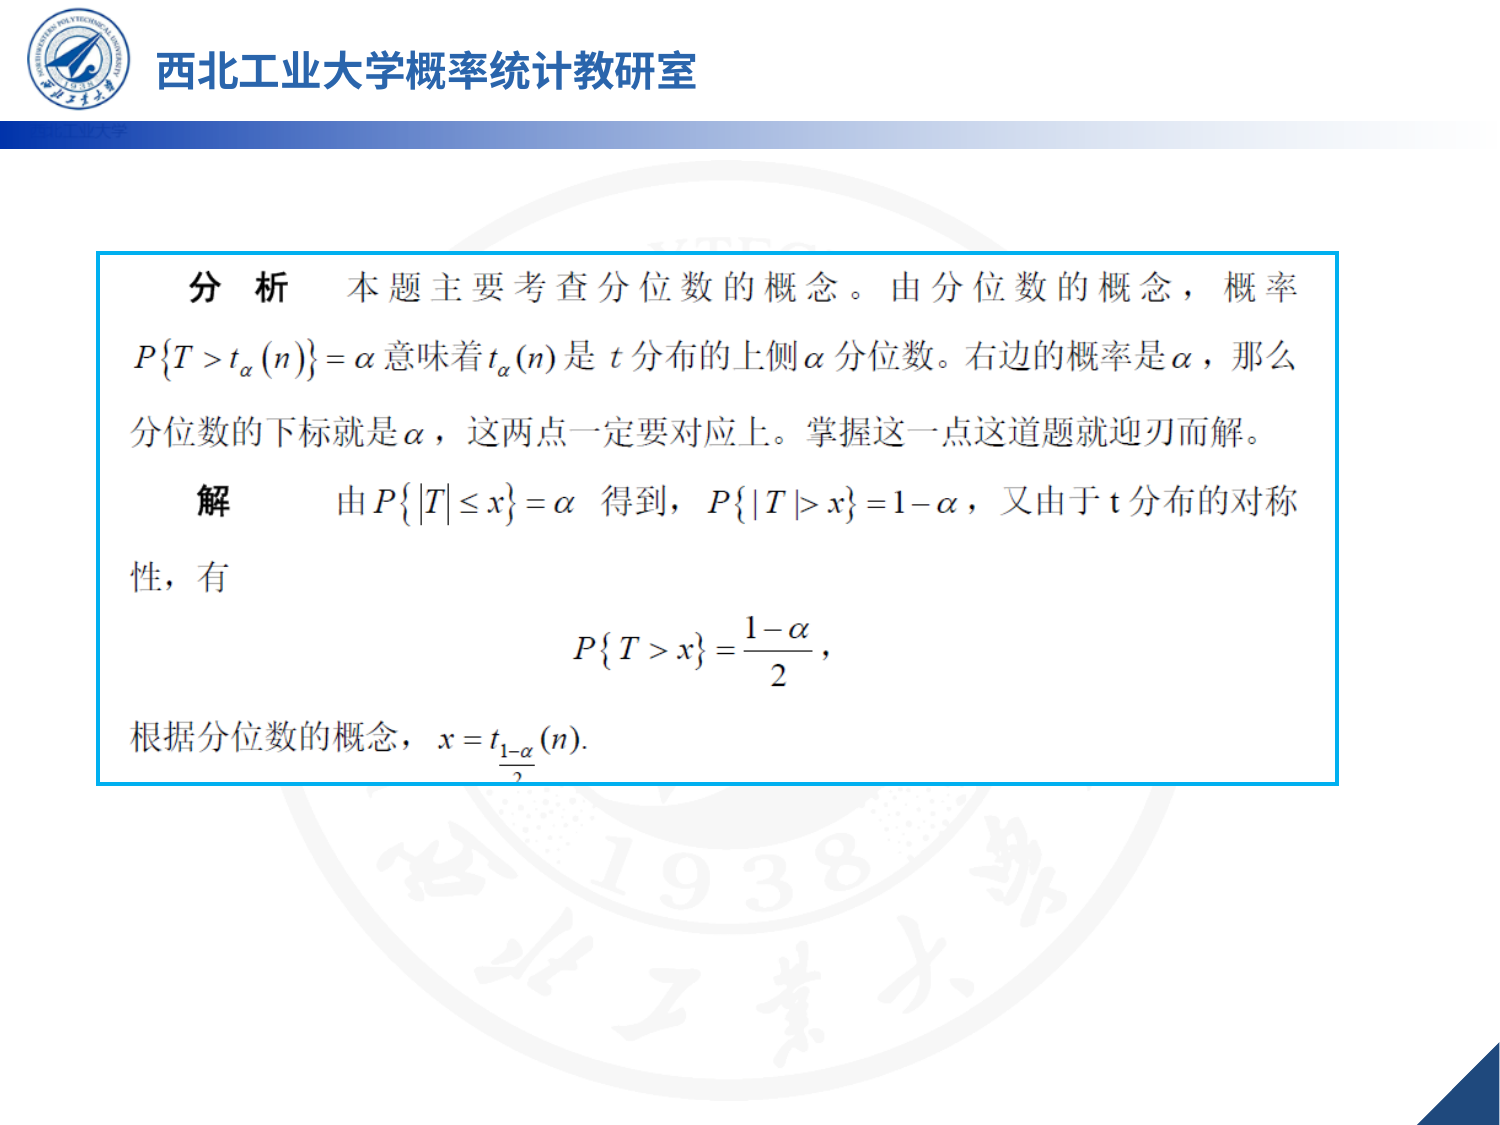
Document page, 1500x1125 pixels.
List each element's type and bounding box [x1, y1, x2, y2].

picture [3, 1, 152, 121]
picture [101, 256, 1334, 781]
